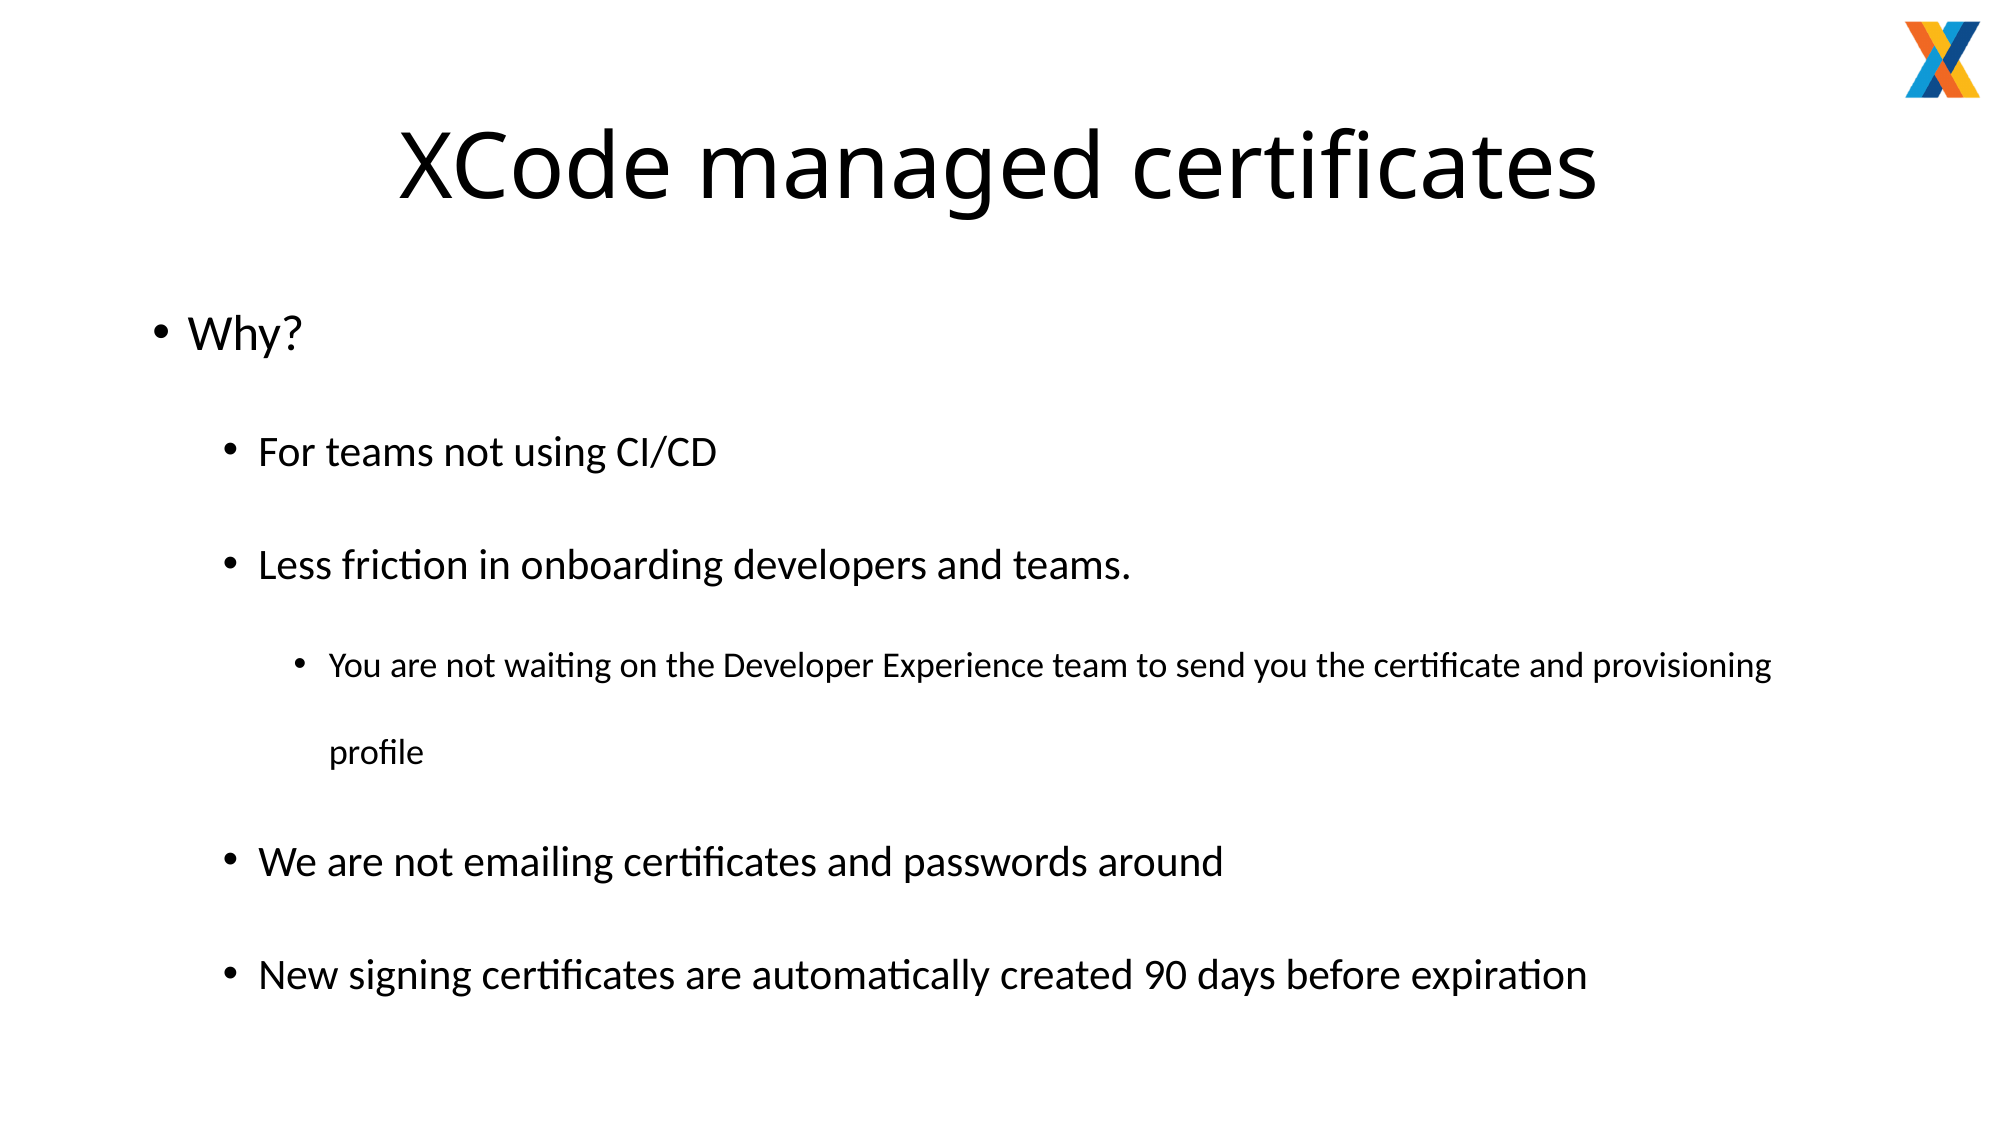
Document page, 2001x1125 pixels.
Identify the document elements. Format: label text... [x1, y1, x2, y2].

picture [1886, 2, 2000, 118]
list Why? For teams not using CI/CD Less friction in onboarding developers and teams. You are not waiting on the Developer Experience team to send you the certificate and provisioning profile We are not emailing certificates and passwords around New signing certificates are automatically created 90 days before expiration [137, 299, 1863, 1014]
title XCode managed certificates [137, 59, 1863, 278]
